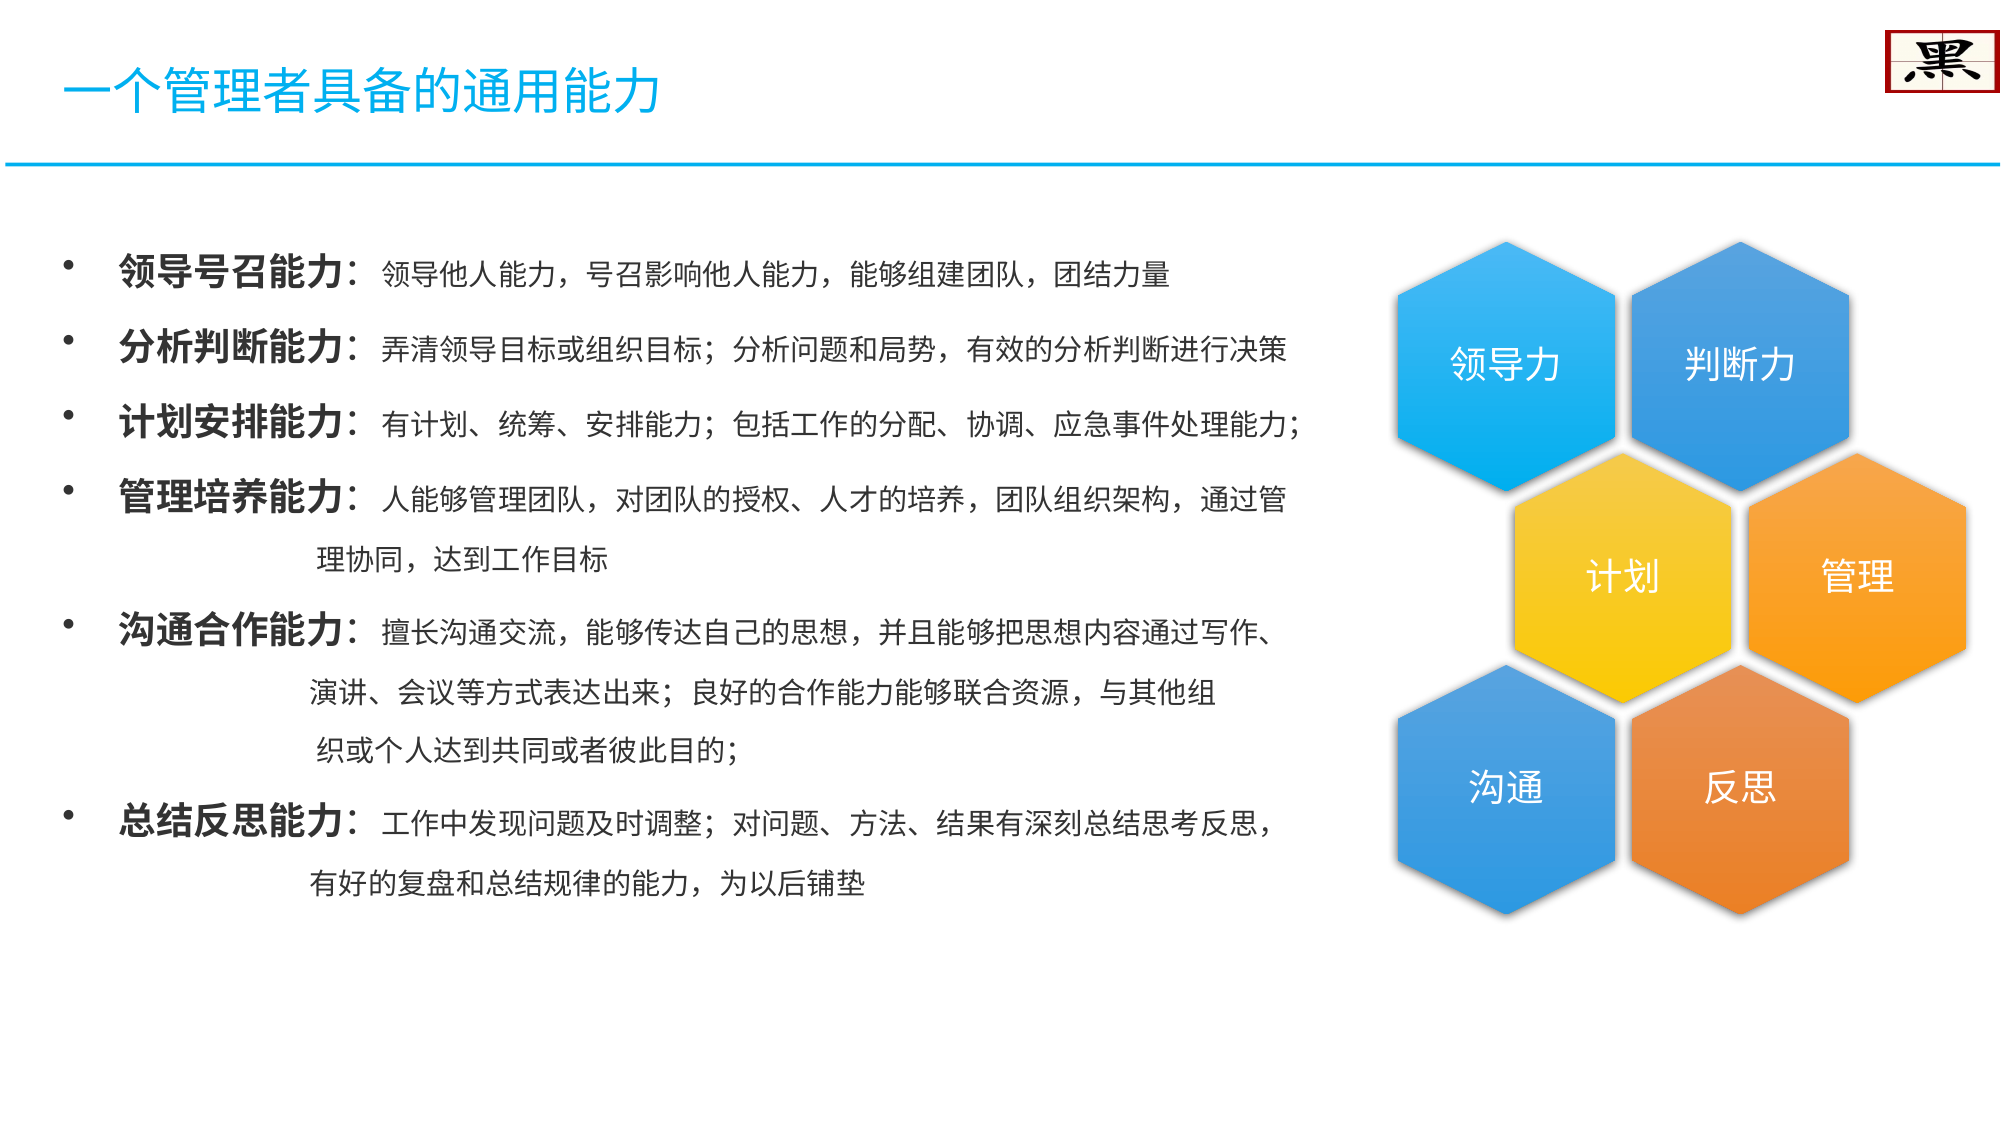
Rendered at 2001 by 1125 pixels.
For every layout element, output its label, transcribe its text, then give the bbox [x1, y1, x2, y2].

picture [1885, 30, 2000, 93]
text_box 一个管理者具备的通用能力 [47, 40, 1809, 146]
text_box 领导号召能力：领导他人能力，号召影响他人能力，能够组建团队，团结力量 分析判断能力：弄清领导目标或组织目标；分析问题和局势，有效的分析判断进行决策 计划安排能力：有计划、统筹、安排能力；包括工作的分配、协调、应急事件处理能力； 管理培养能力：人能够管理团队，对团队的授权、人才的培养，团队组织架构，通过管 理协同，达到工作目标 沟通合作能力：擅长沟通交流，能够传达自己的思想，并且能够把思想内容通过写作、 演讲、会议等方式表达出来；良好的合作能力能够联合资源，与其他组 织或个人达到共同或者彼此目的； 总结反思能力：工作中发现问题及时调整；对问题、方法、结果有深刻总结思考反思， 有好的复盘和总结规律的能力，为以后铺垫 [47, 217, 1308, 984]
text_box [1236, 208, 2000, 948]
